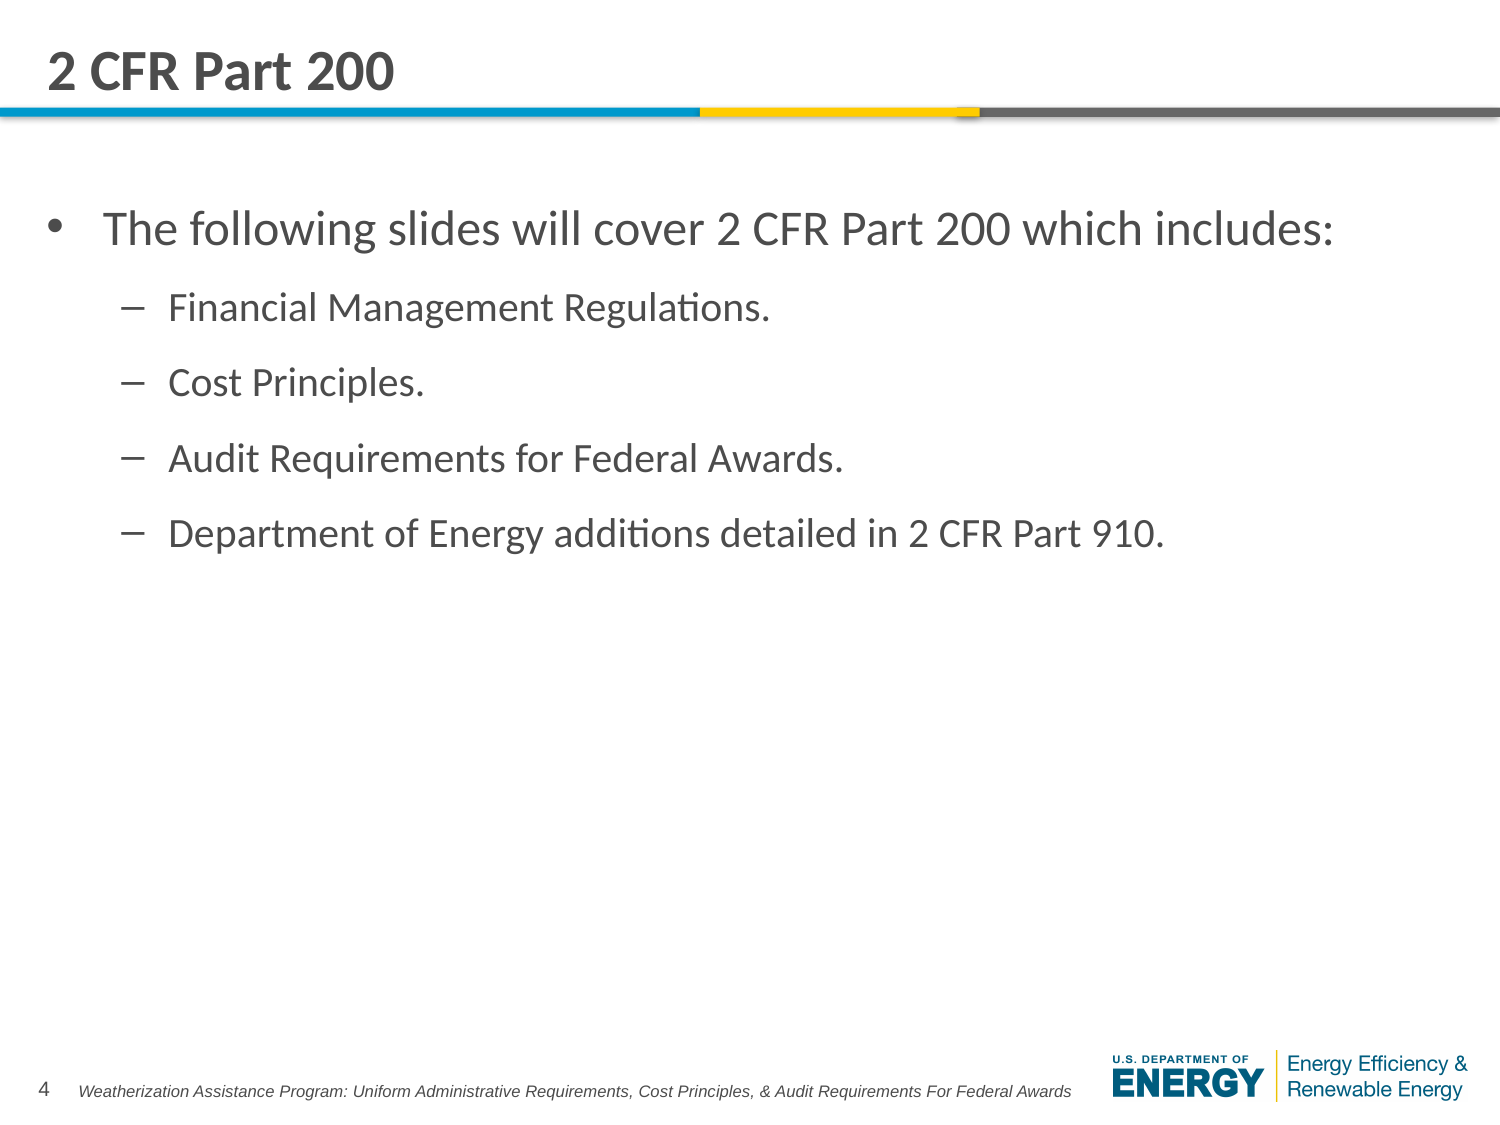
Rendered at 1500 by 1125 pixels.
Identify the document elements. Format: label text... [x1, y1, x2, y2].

picture [1113, 1050, 1468, 1102]
title 2 CFR Part 200 [32, 0, 1464, 134]
list The following slides will cover 2 CFR Part 200 which includes: Financial Management Regulations. Cost Principles. Audit Requirements for Federal Awards. Department of Energy additions detailed in 2 CFR Part 910. [31, 187, 1464, 1041]
